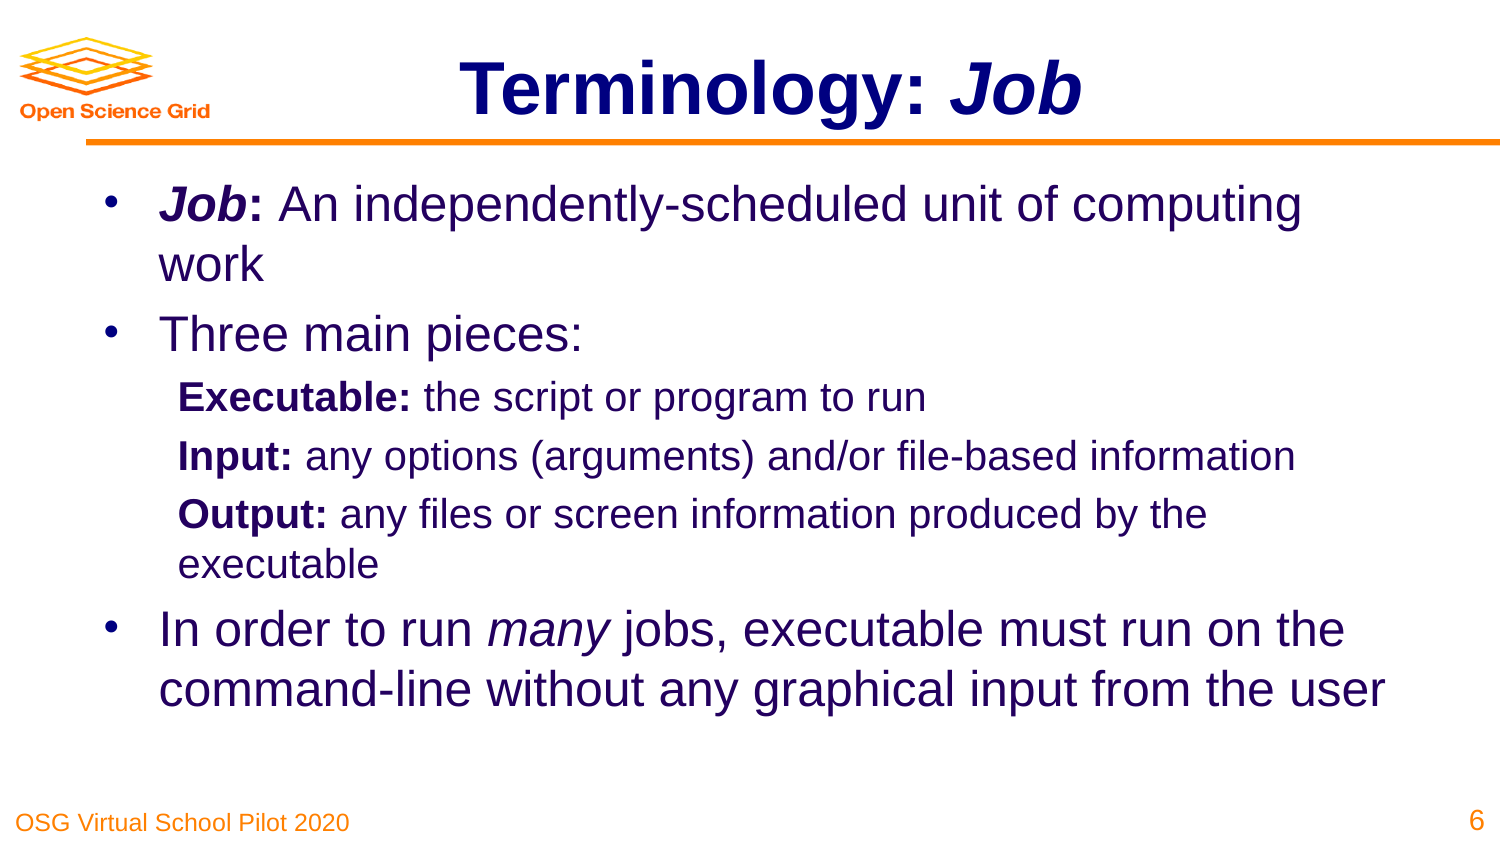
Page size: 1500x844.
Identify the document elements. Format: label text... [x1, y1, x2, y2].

slide_number 6 [1430, 787, 1500, 844]
picture [0, 20, 201, 134]
list Job: An independently-scheduled unit of computing work Three main pieces: Executable: the script or program to run Input: any options (arguments) and/or file-based information Output: any files or screen information produced by the executable In order to run many jobs, executable must run on the command-line without any graphical input from the user [87, 164, 1432, 741]
title Terminology: Job [201, 14, 1342, 155]
